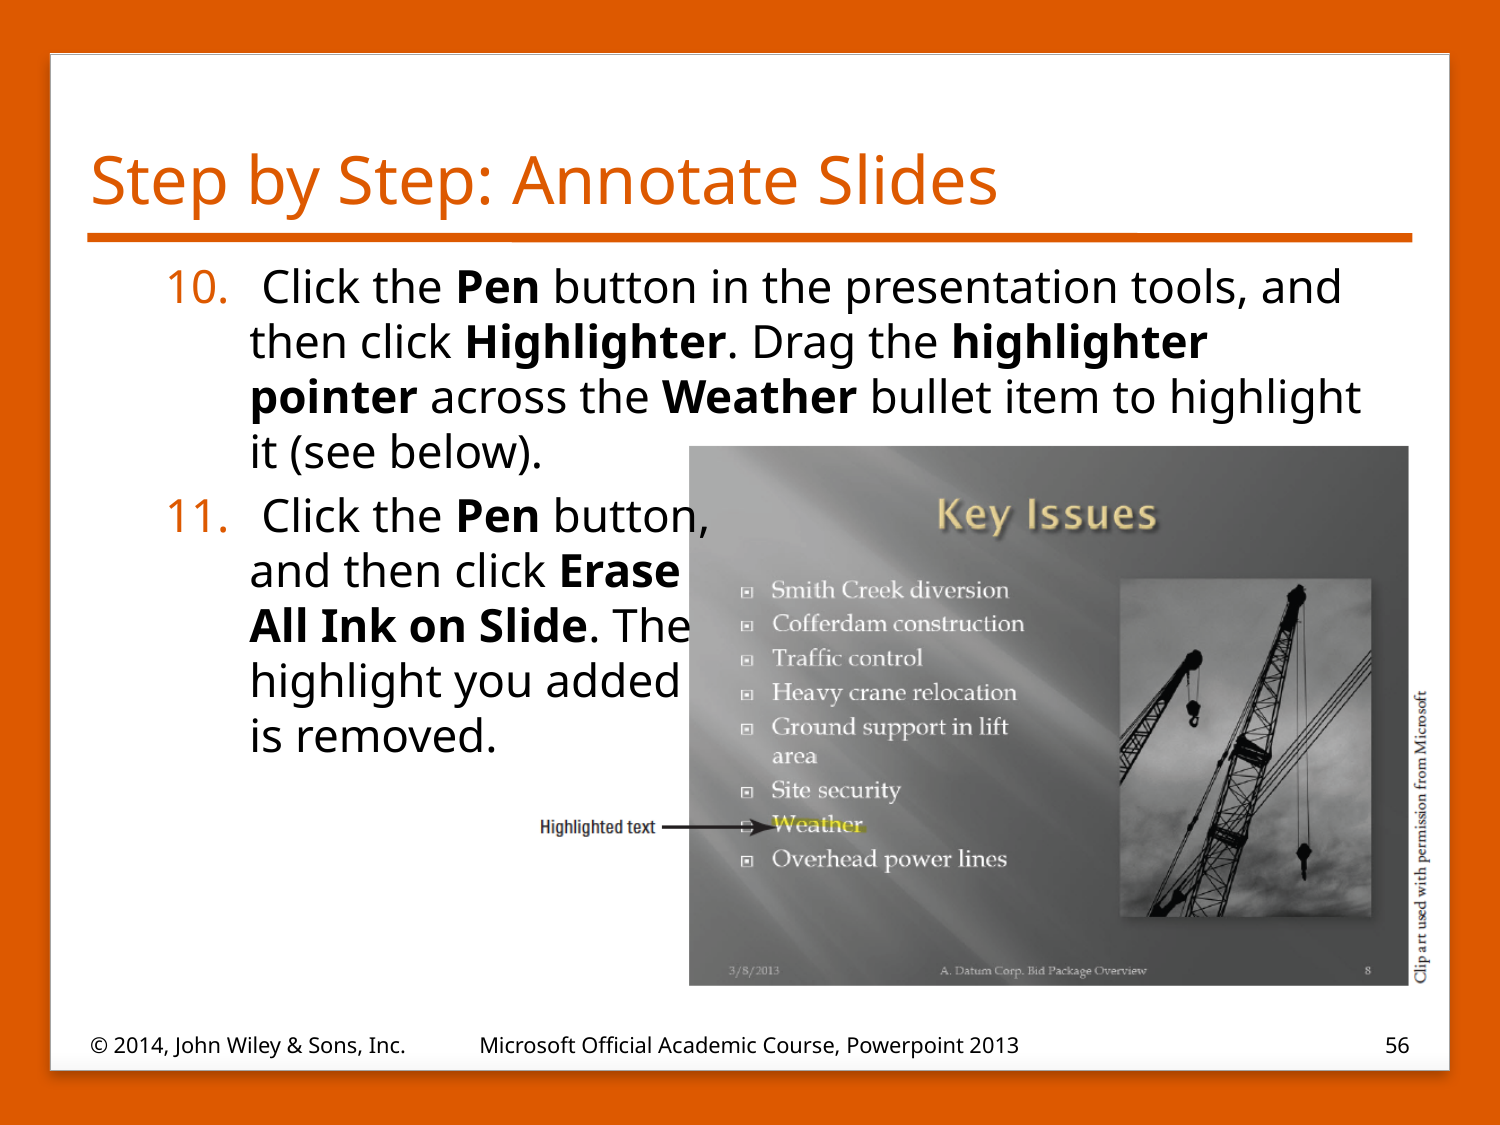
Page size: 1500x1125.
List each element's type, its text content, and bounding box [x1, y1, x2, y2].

slide_number © 2014, John Wiley & Sons, Inc. [74, 1024, 426, 1103]
title Step by Step: Annotate Slides [74, 74, 1426, 226]
footer Microsoft Official Academic Course, Powerpoint 2013 [449, 1063, 1051, 1103]
picture [531, 437, 1438, 996]
list Click the Pen button in the presentation tools, and then click Highlighter. Drag the highlighter pointer across the Weather bullet item to highlight it (see below). Click the Pen button, and then click Erase All Ink on Slide. The highlight you added is removed. [75, 249, 1400, 1063]
slide_number 56 [1074, 1024, 1426, 1103]
